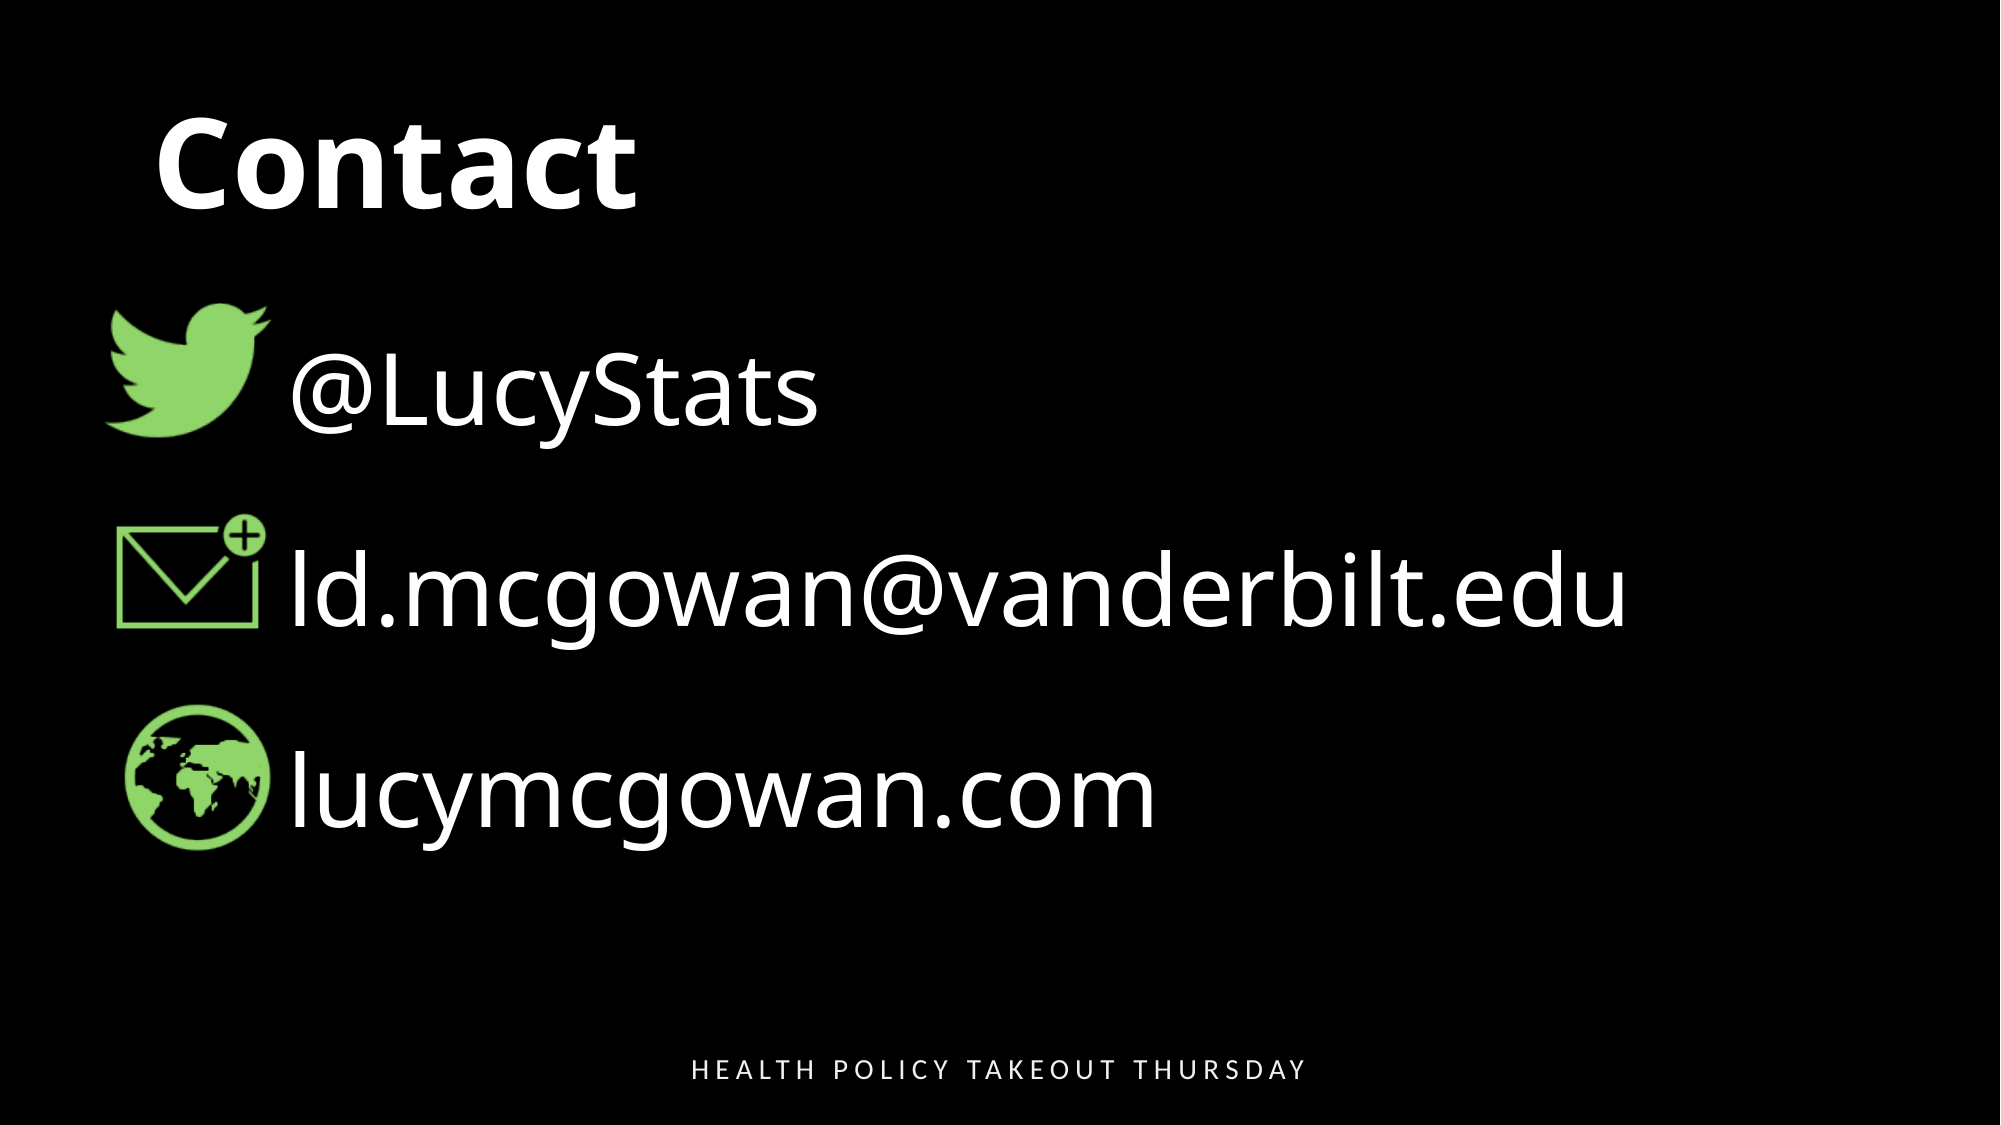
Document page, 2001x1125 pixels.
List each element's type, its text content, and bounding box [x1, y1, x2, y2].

picture [88, 703, 273, 853]
picture [115, 495, 305, 649]
list @LucyStats ld.mcgowan@vanderbilt.edu lucymcgowan.com [272, 258, 1863, 973]
picture [102, 302, 273, 440]
title Contact [137, 59, 1863, 278]
